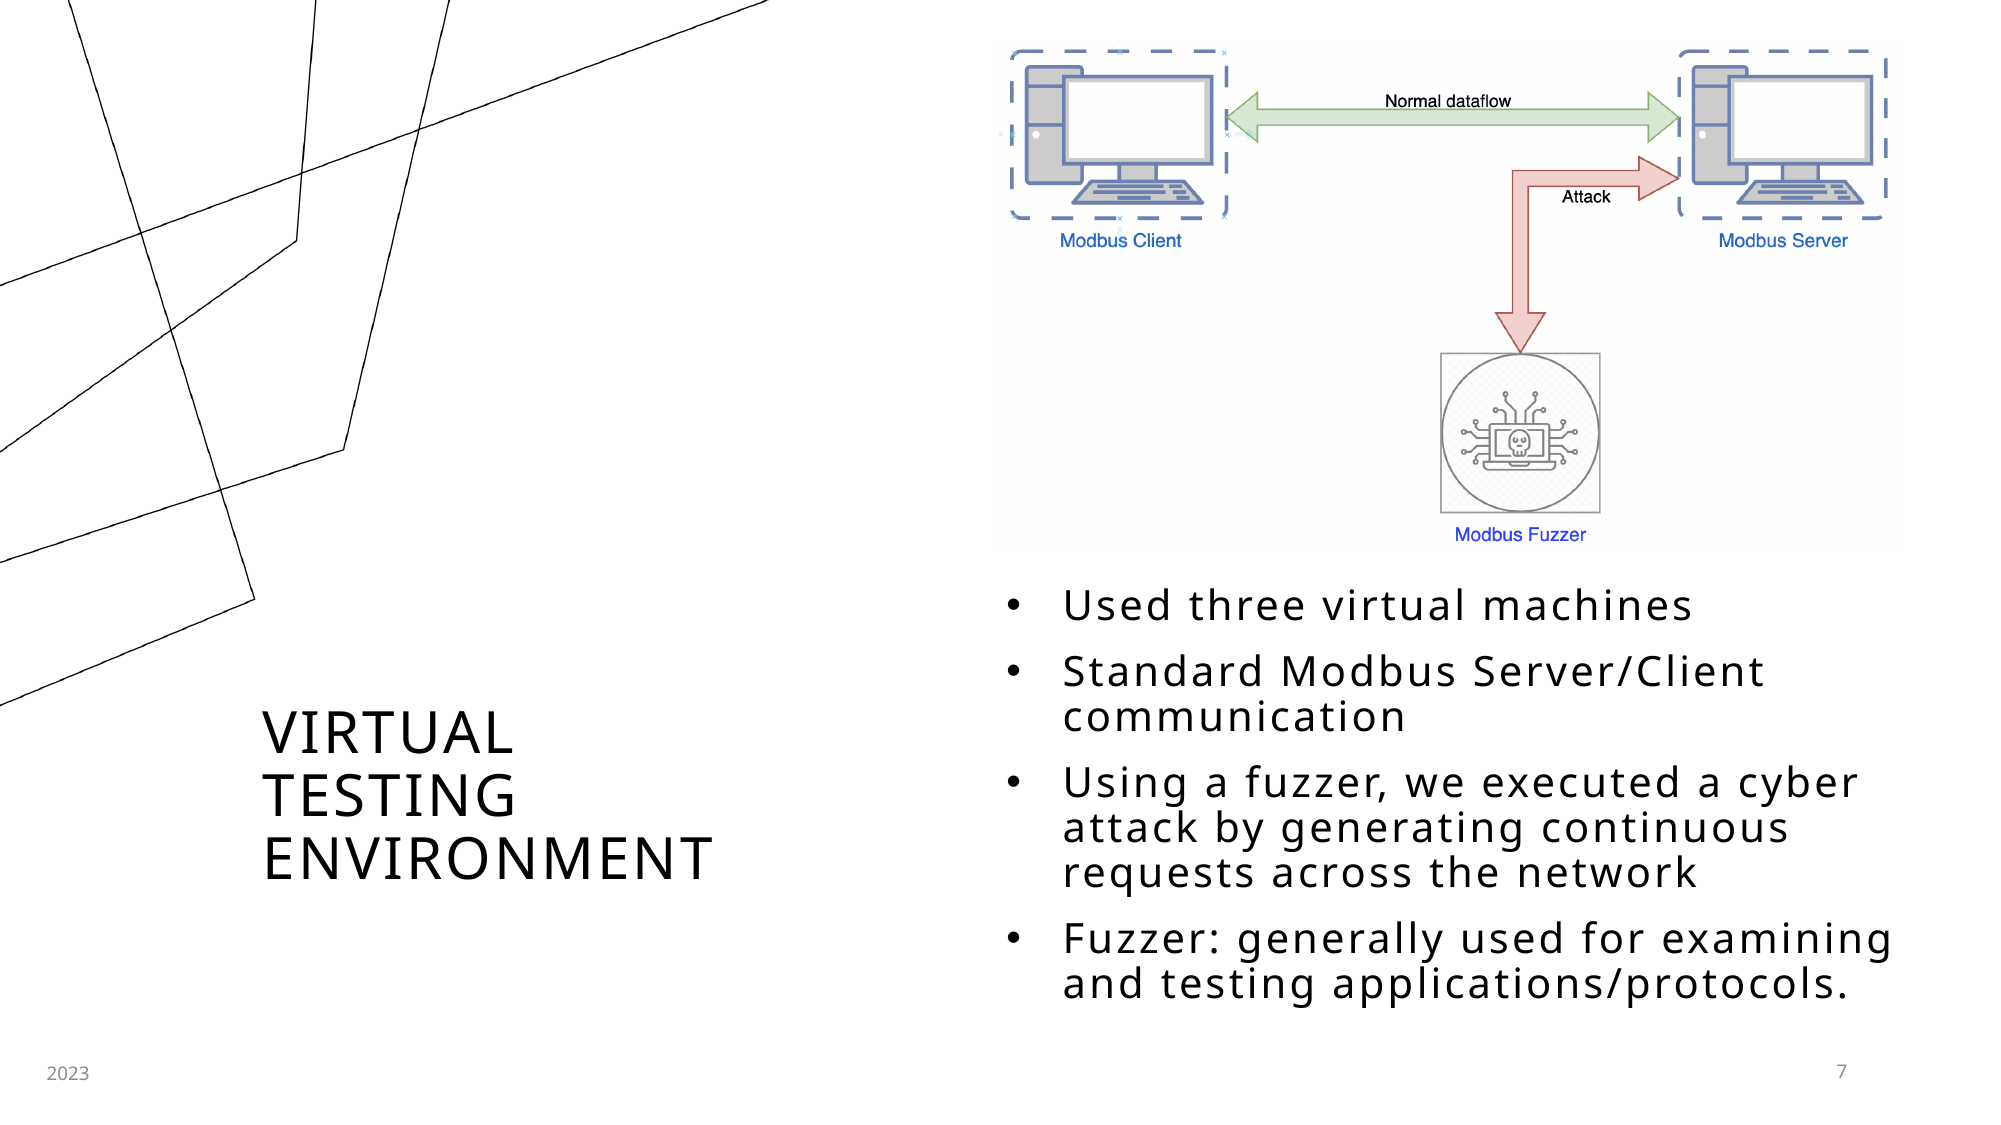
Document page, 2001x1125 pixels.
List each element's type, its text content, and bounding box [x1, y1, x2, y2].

slide_number 7 [1755, 1042, 1863, 1103]
title Virtual testing environment [247, 681, 763, 900]
picture [0, 0, 803, 720]
picture [999, 41, 1897, 549]
list Used three virtual machines Standard Modbus Server/Client communication Using a fuzzer, we executed a cyber attack by generating continuous requests across the network Fuzzer: generally used for examining and testing applications/protocols. [991, 576, 1954, 1021]
slide_number 2023 [31, 1042, 187, 1103]
